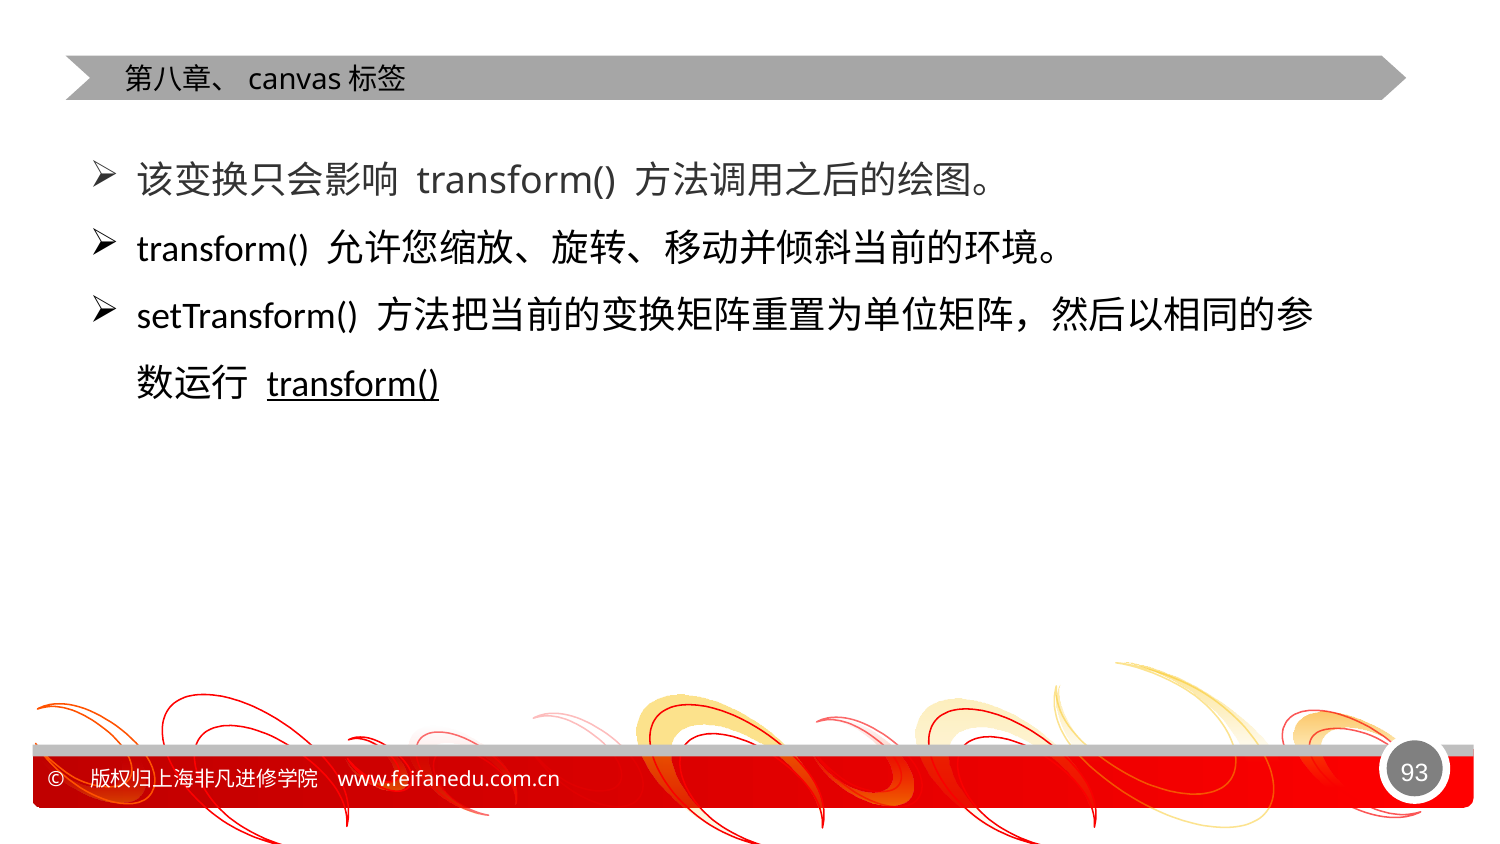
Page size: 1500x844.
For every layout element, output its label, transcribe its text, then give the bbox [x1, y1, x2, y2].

text_box 第八章、canvas标签 [109, 52, 423, 103]
slide_number 93 [1379, 748, 1451, 800]
text_box 该变换只会影响 transform() 方法调用之后的绘图。 transform() 允许您缩放、旋转、移动并倾斜当前的环境。 setTransform() 方法把当前的变换矩阵重置为单位矩阵，然后以相同的参数运行 transform() [74, 126, 1366, 412]
text_box [423, 55, 1407, 100]
text_box [65, 55, 109, 100]
